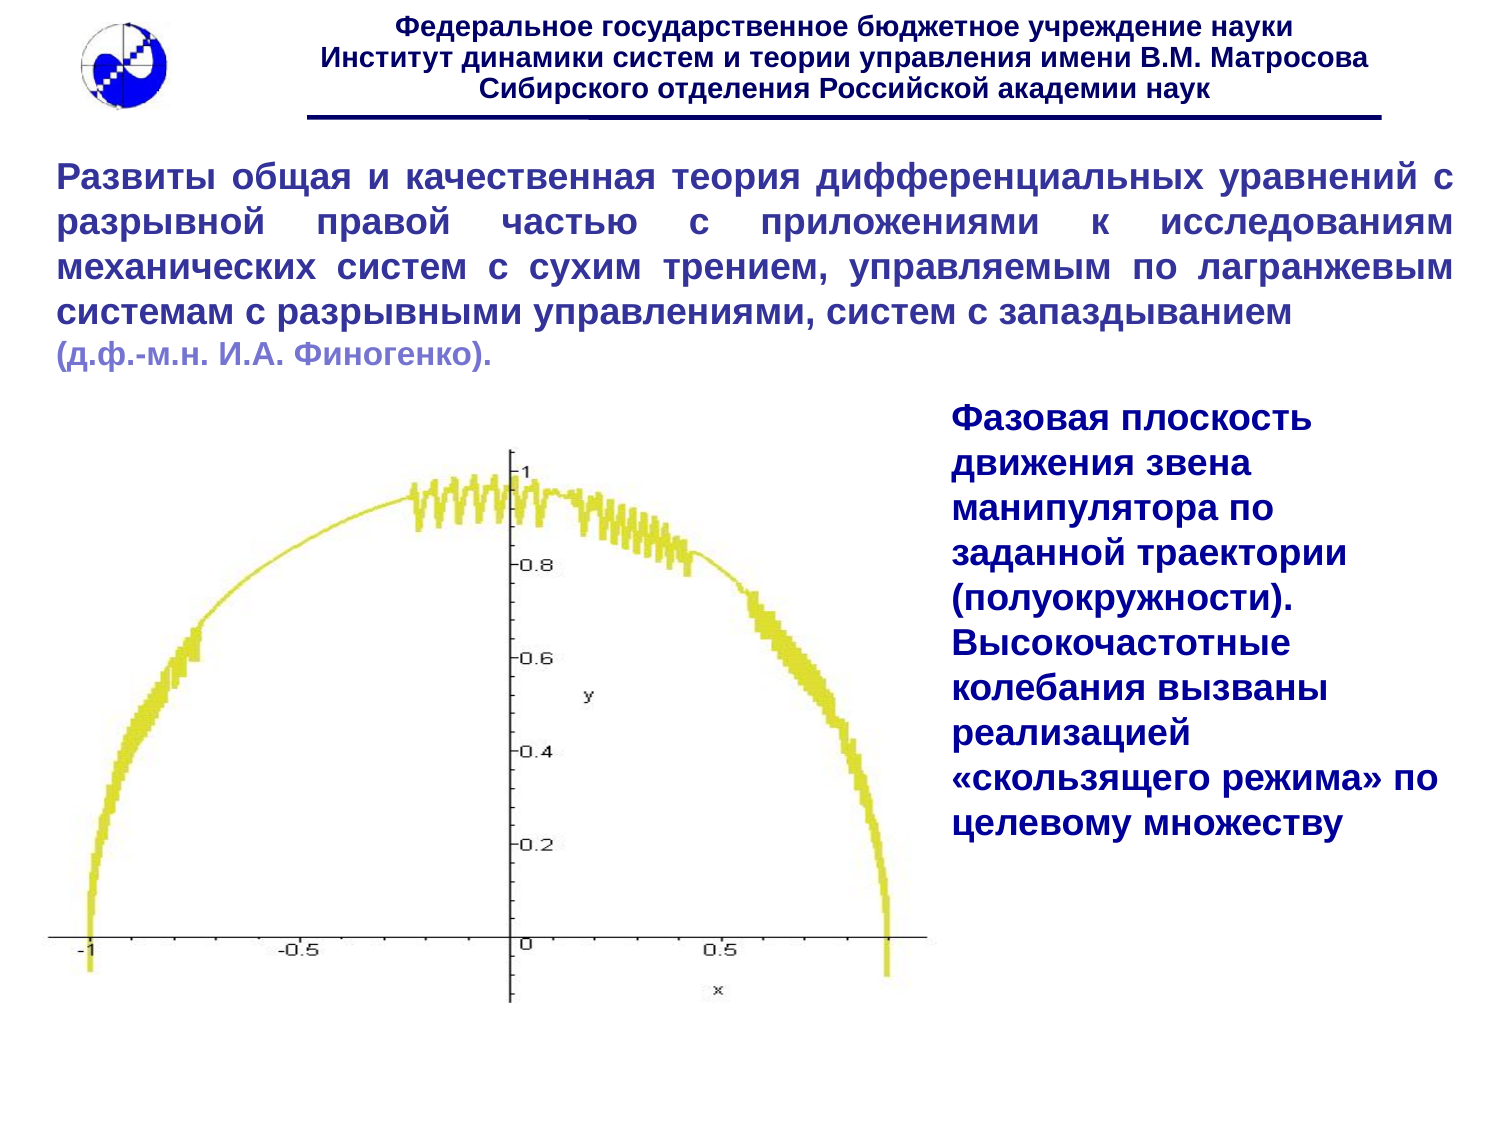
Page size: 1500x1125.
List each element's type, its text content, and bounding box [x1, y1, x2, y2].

picture [40, 445, 937, 1011]
picture [80, 22, 172, 111]
text_box Развиты общая и качественная теория дифференциальных уравнений с разрывной правой частью с приложениями к исследованиям механических систем с сухим трением, управляемым по лагранжевым системам с разрывными управлениями, систем с запаздыванием (д.ф.-м.н. И.А. Финогенко). [41, 144, 1470, 432]
text_box Фазовая плоскость движения звена манипулятора по заданной траектории (полуокружности). Высокочастотные колебания вызваны реализацией «скользящего режима» по целевому множеству [936, 385, 1467, 850]
